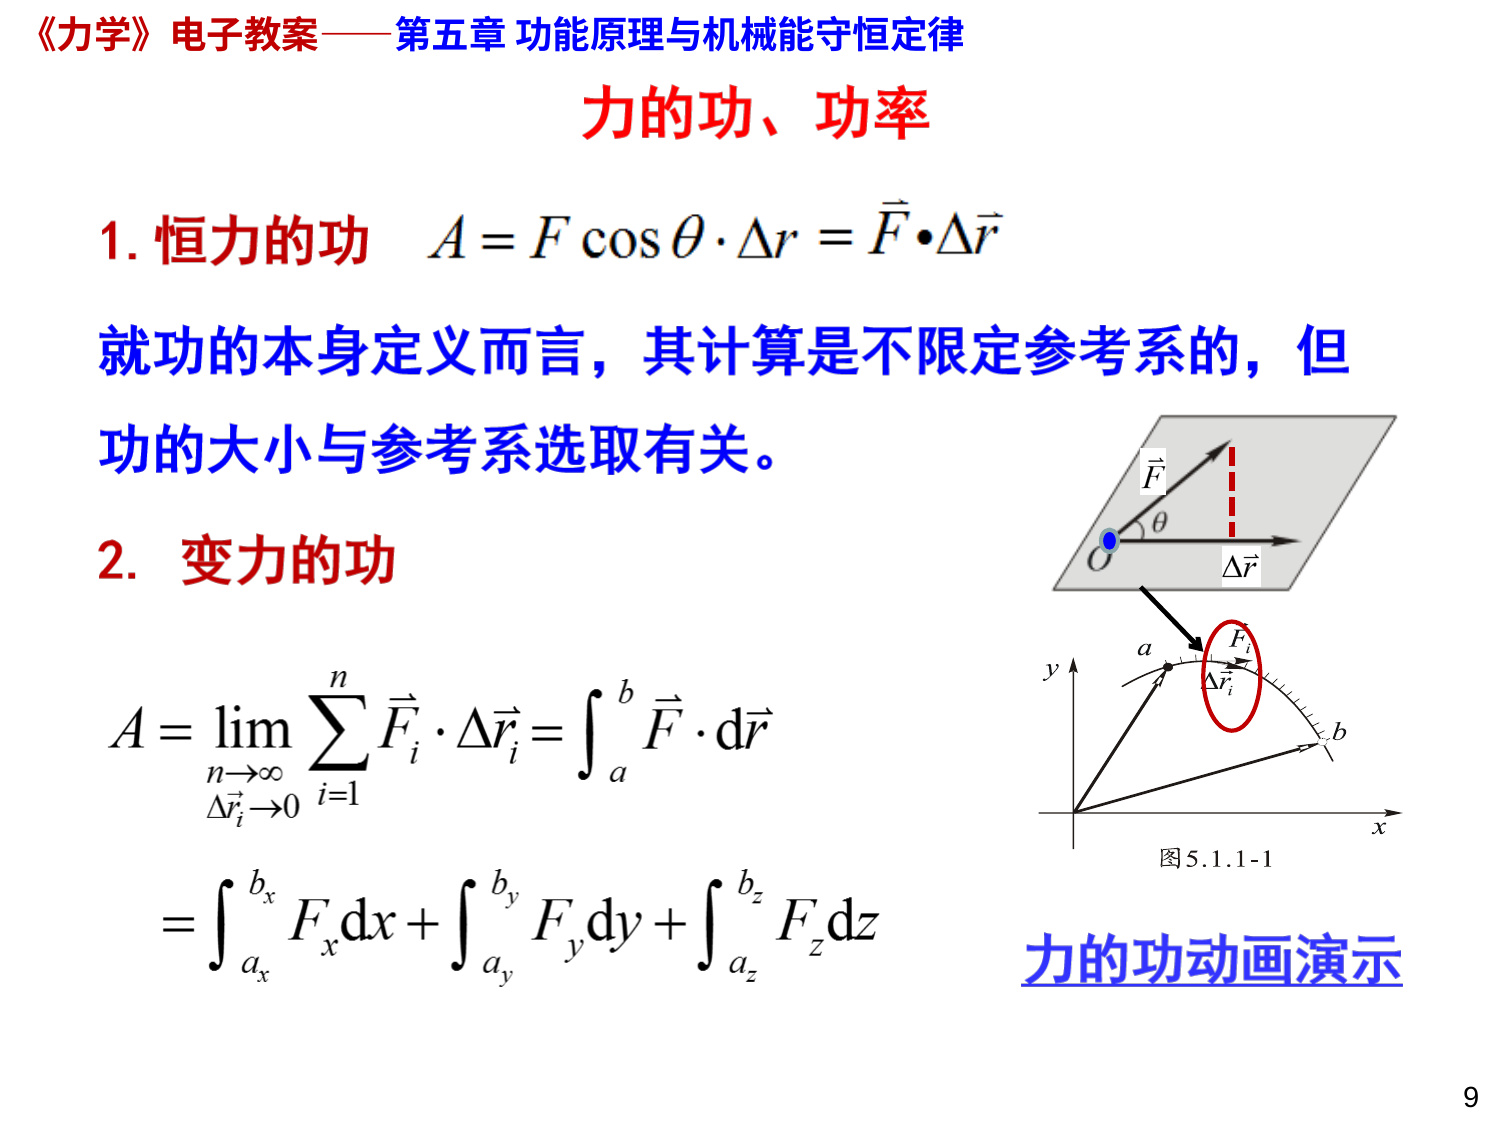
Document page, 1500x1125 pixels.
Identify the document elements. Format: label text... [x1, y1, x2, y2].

slide_number 9 [1143, 1070, 1495, 1114]
picture [154, 856, 892, 1000]
picture [98, 651, 785, 841]
picture [64, 185, 1448, 882]
picture [988, 904, 1437, 1021]
picture [542, 54, 975, 180]
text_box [1140, 586, 1204, 652]
picture [421, 195, 809, 280]
picture [810, 188, 1017, 278]
